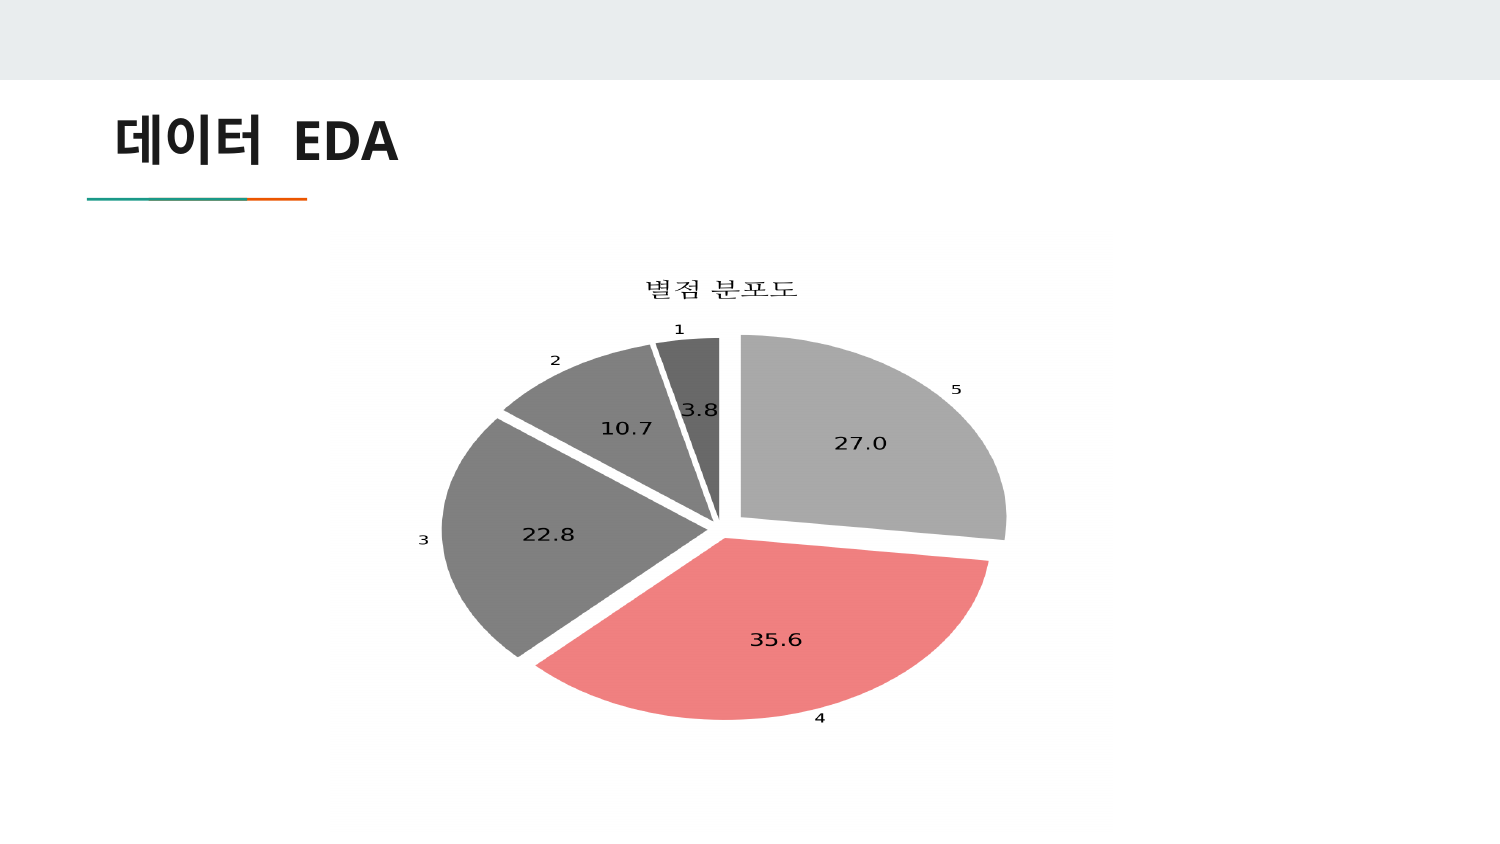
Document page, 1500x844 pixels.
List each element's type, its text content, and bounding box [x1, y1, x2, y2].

title 데이터 EDA [99, 91, 1361, 180]
picture [330, 229, 1113, 832]
